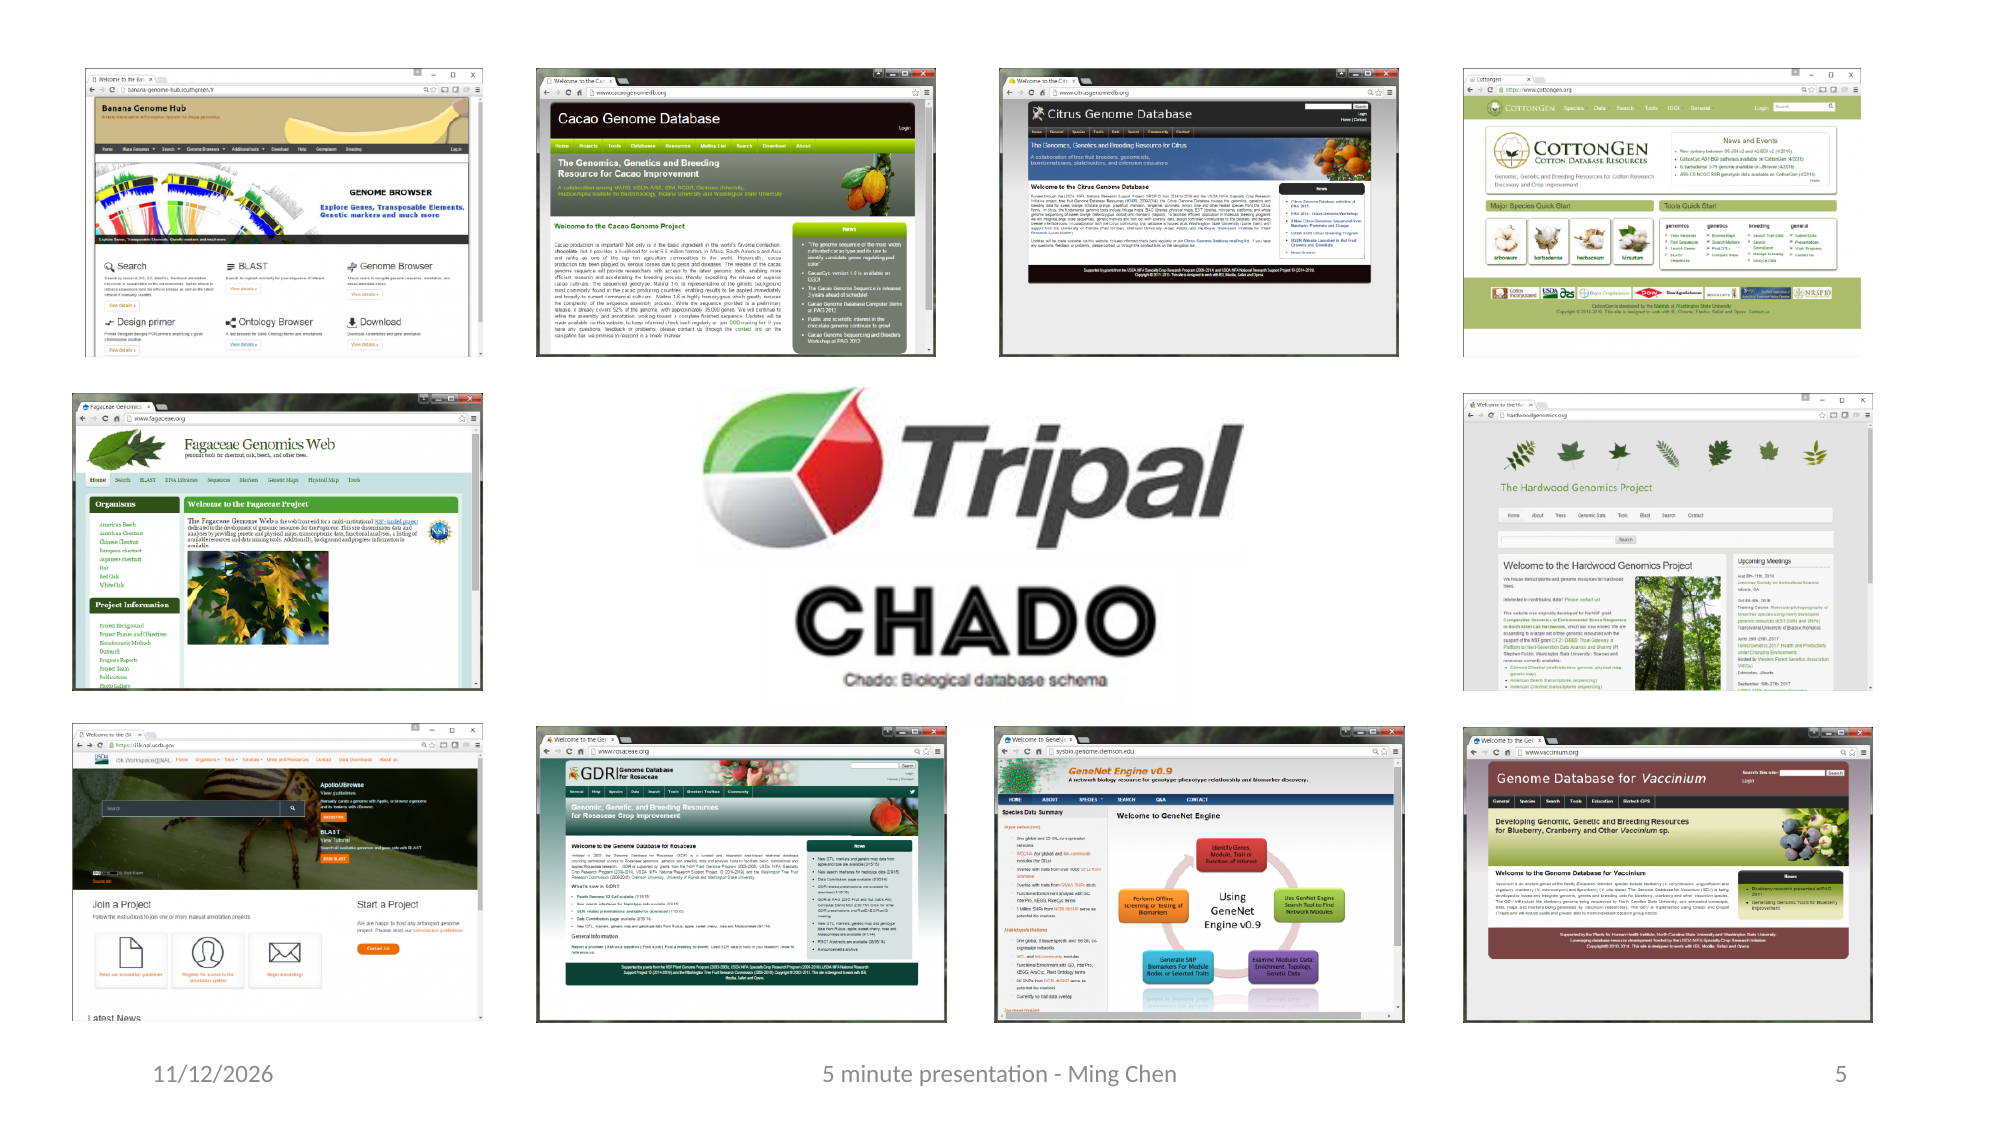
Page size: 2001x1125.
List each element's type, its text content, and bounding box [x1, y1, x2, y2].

picture [536, 68, 936, 357]
picture [1463, 393, 1873, 691]
picture [72, 723, 483, 1021]
footer 5 minute presentation - Ming Chen [662, 1042, 1338, 1103]
picture [72, 393, 483, 691]
picture [1463, 68, 1861, 357]
picture [767, 558, 1179, 712]
picture [999, 68, 1399, 357]
picture [702, 387, 1244, 550]
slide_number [137, 1042, 588, 1103]
picture [1463, 727, 1873, 1023]
picture [85, 68, 483, 357]
picture [994, 726, 1405, 1023]
slide_number 5 [1412, 1042, 1863, 1103]
picture [536, 726, 947, 1023]
